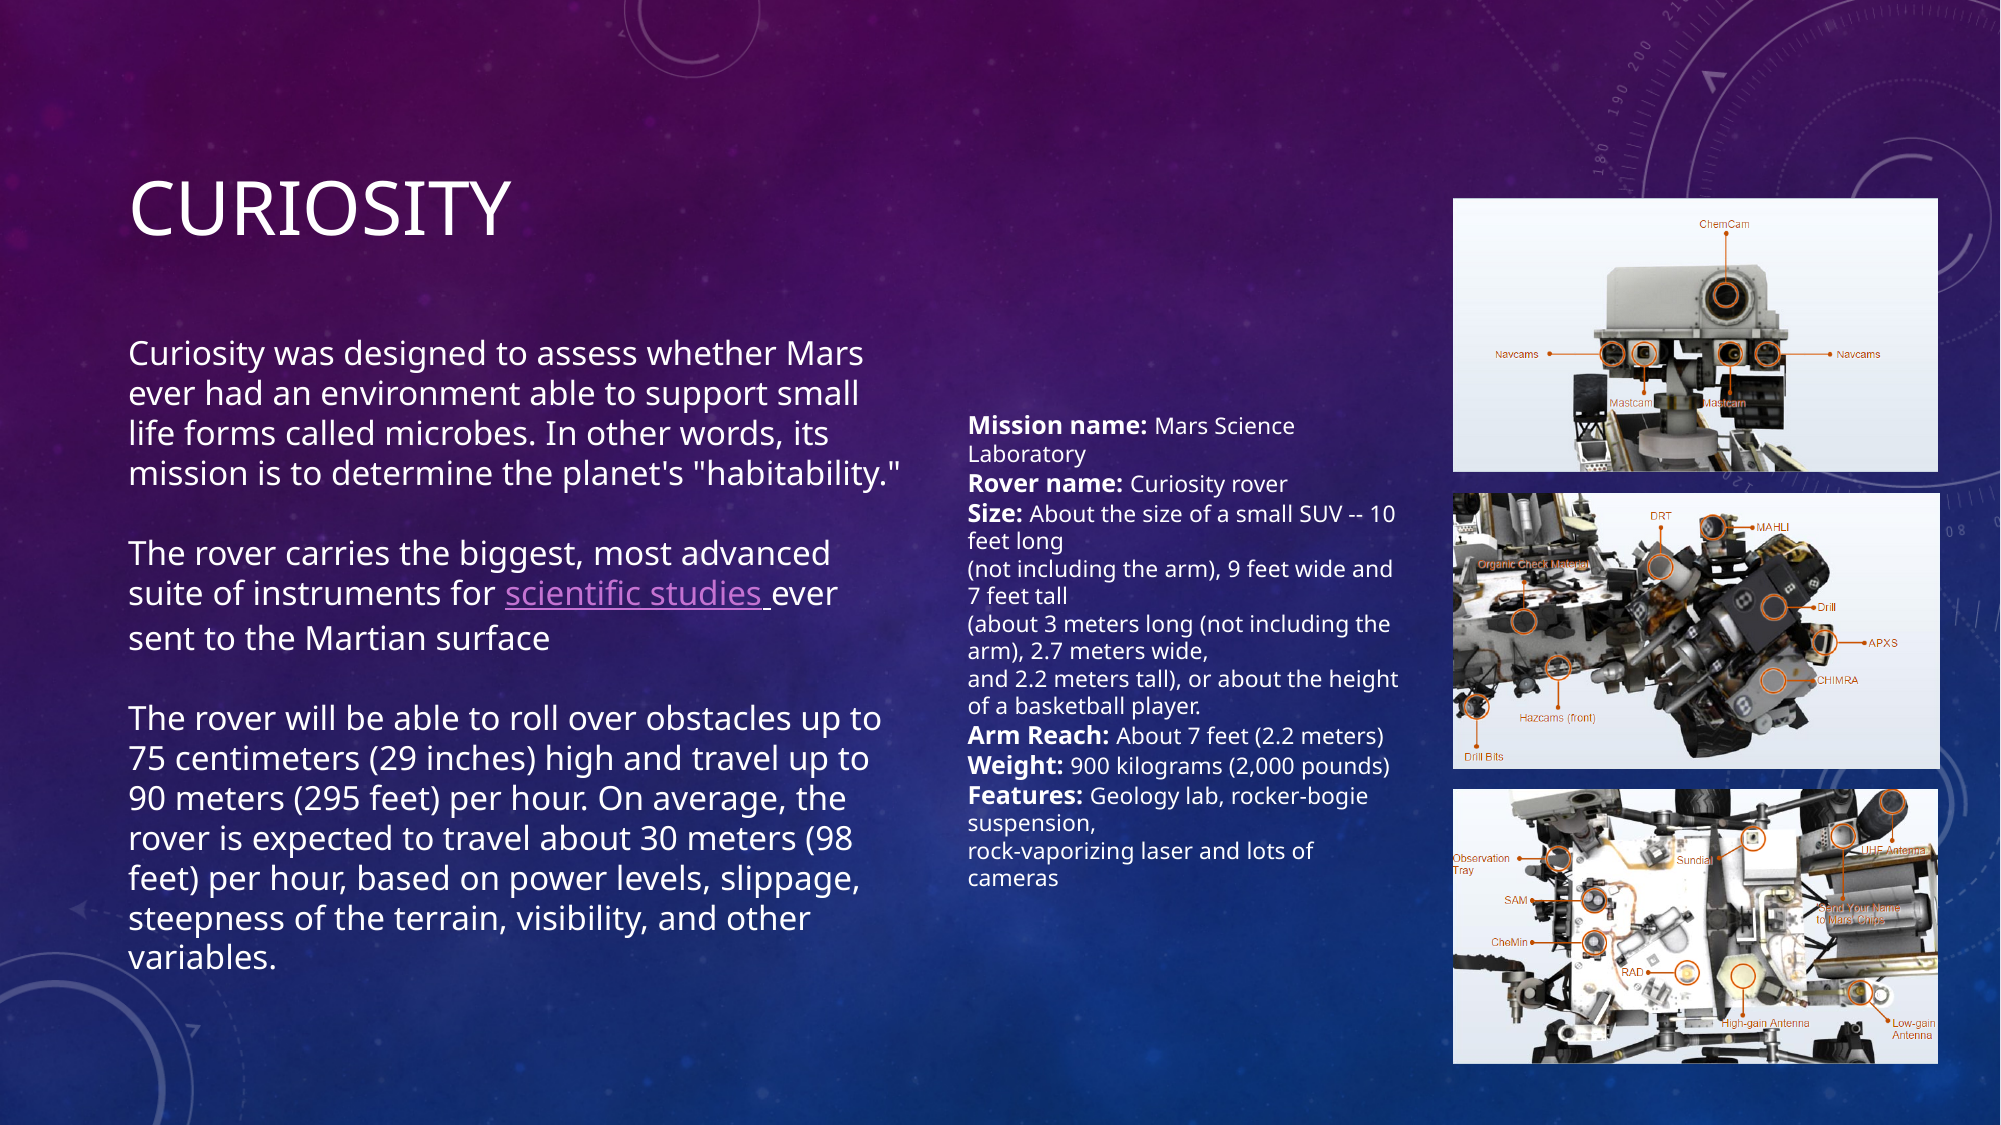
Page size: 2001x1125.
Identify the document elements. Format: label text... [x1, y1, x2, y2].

title Curiosity [113, 86, 1776, 326]
picture [0, 0, 2001, 1125]
text_box Mission name: Mars Science Laboratory Rover name: Curiosity rover Size: About the size of a small SUV -- 10 feet long (not including the arm), 9 feet wide and 7 feet tall (about 3 meters long (not including the arm), 2.7 meters wide, and 2.2 meters tall), or about the height of a basketball player. Arm Reach: About 7 feet (2.2 meters) Weight: 900 kilograms (2,000 pounds) Features: Geology lab, rocker-bogie suspension, rock-vaporizing laser and lots of cameras [952, 402, 1420, 899]
text_box Curiosity was designed to assess whether Mars ever had an environment able to support small life forms called microbes. In other words, its mission is to determine the planet's "habitability." The rover carries the biggest, most advanced suite of instruments for scientific studies ever sent to the Martian surface The rover will be able to roll over obstacles up to 75 centimeters (29 inches) high and travel up to 90 meters (295 feet) per hour. On average, the rover is expected to travel about 30 meters (98 feet) per hour, based on power levels, slippage, steepness of the terrain, visibility, and other variables. [113, 325, 919, 1029]
